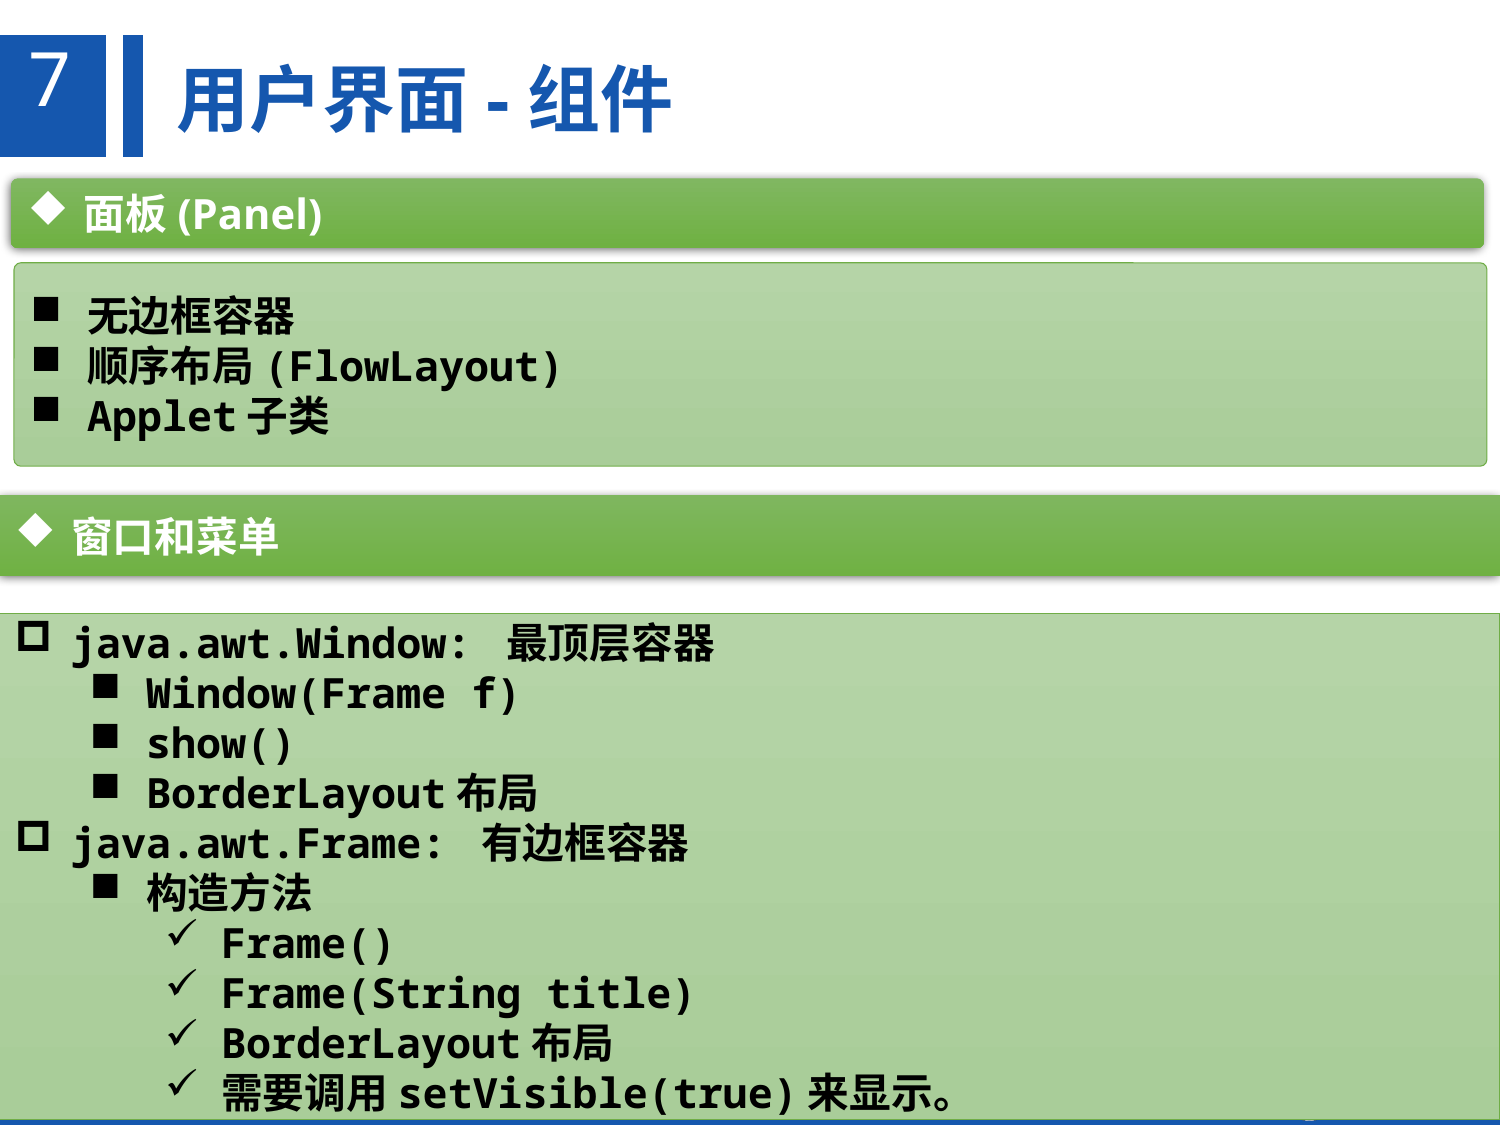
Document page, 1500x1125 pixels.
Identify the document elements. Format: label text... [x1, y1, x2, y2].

text_box 窗口和菜单 [0, 495, 1500, 576]
text_box 面板(Panel) [10, 178, 1484, 248]
text_box 7 [14, 23, 87, 129]
text_box 无边框容器 顺序布局(FlowLayout) Applet子类 [13, 262, 1488, 467]
text_box java.awt.Window: 最顶层容器 Window(Frame f) show() BorderLayout布局 java.awt.Frame: 有边框容器 构造方法 Frame() Frame(String title) BorderLayout布局 需要调用setVisible(true)来显示。 [0, 613, 1500, 1120]
text_box 用户界面-组件 [162, 45, 1309, 149]
